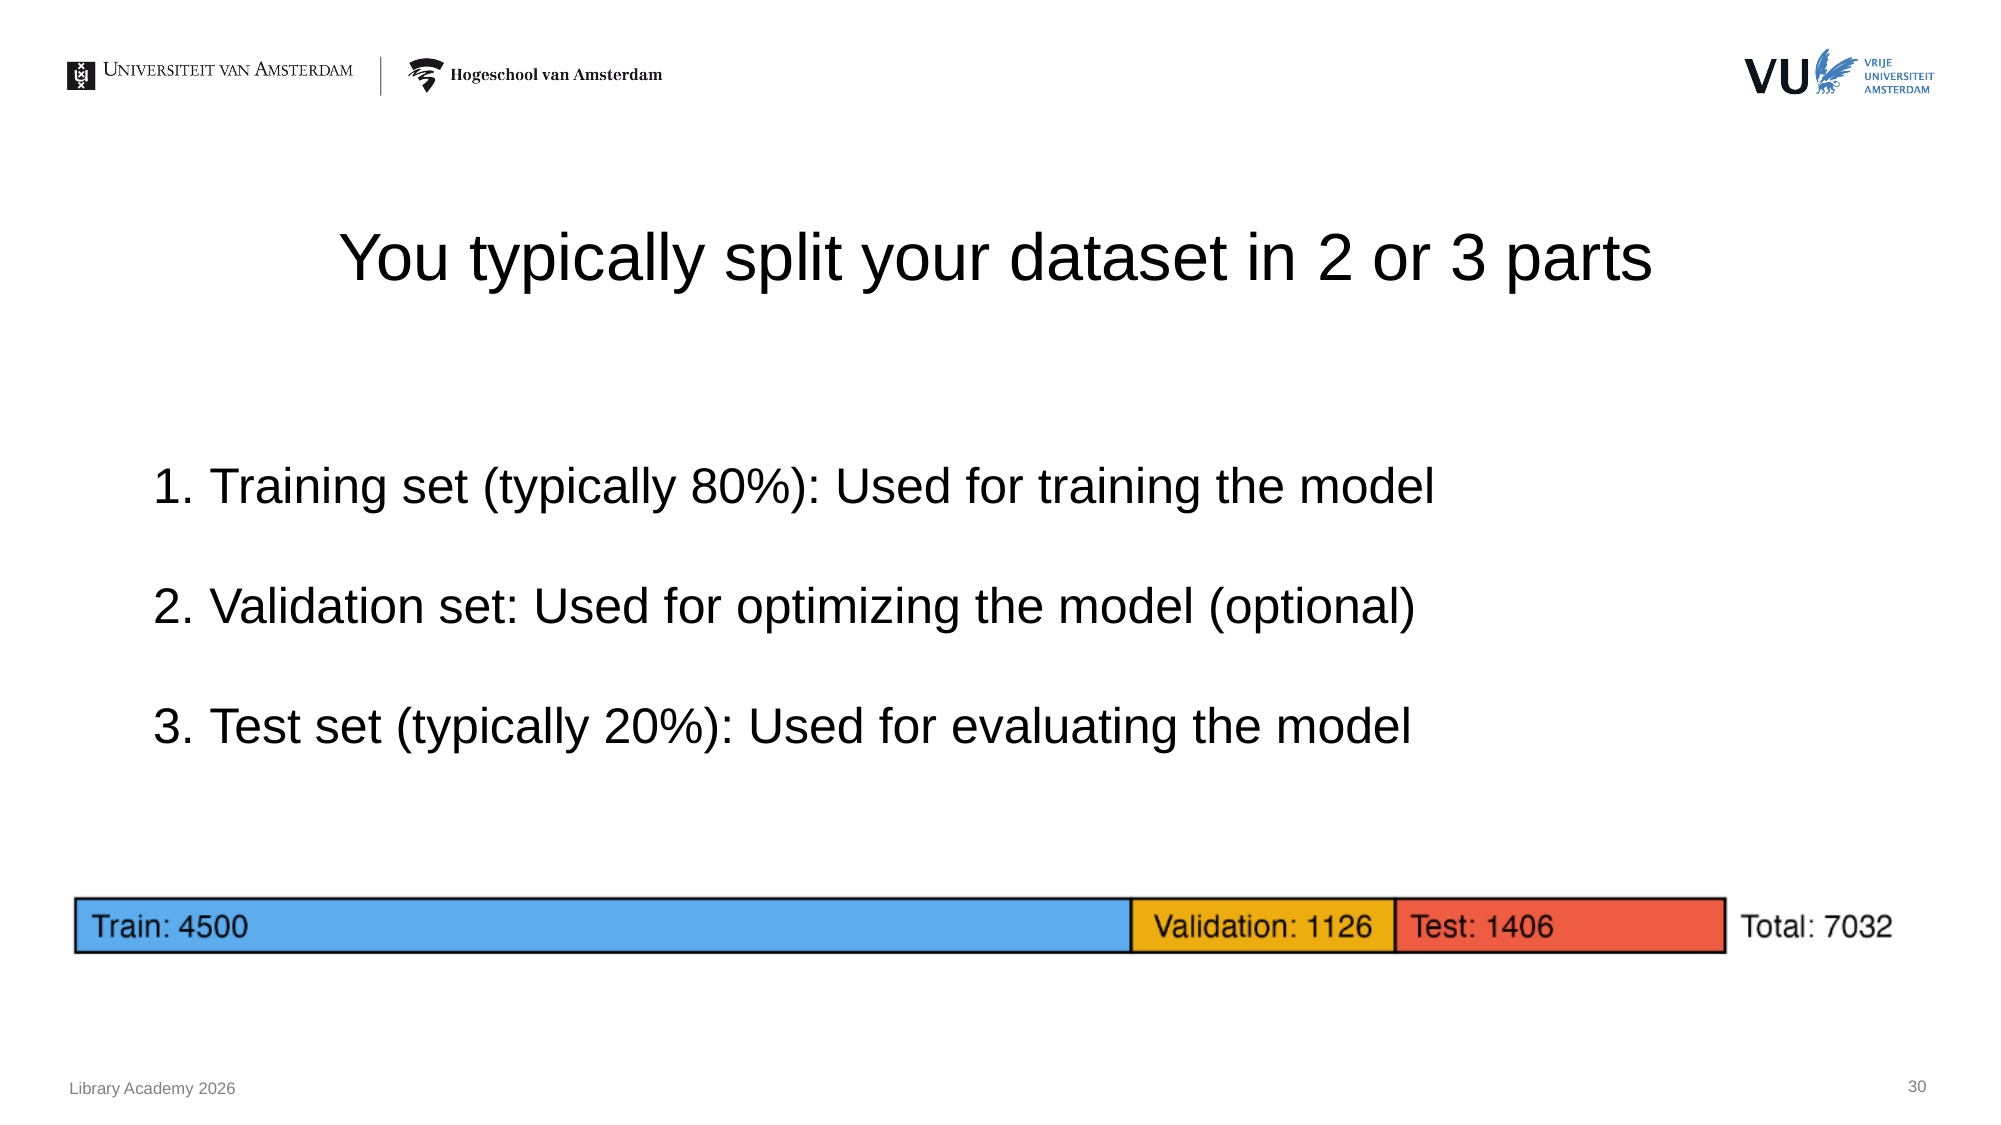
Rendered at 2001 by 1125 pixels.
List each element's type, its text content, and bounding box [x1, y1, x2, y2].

picture [61, 880, 1930, 973]
text_box You typically split your dataset in 2 or 3 parts Training set (typically 80%): Used for training the model Validation set: Used for optimizing the model (optional) Test set (typically 20%): Used for evaluating the model [119, 206, 1873, 814]
slide_number 30 [1804, 1055, 1927, 1116]
slide_number Library Academy 2026 [69, 1055, 307, 1120]
picture [1, 0, 1999, 96]
